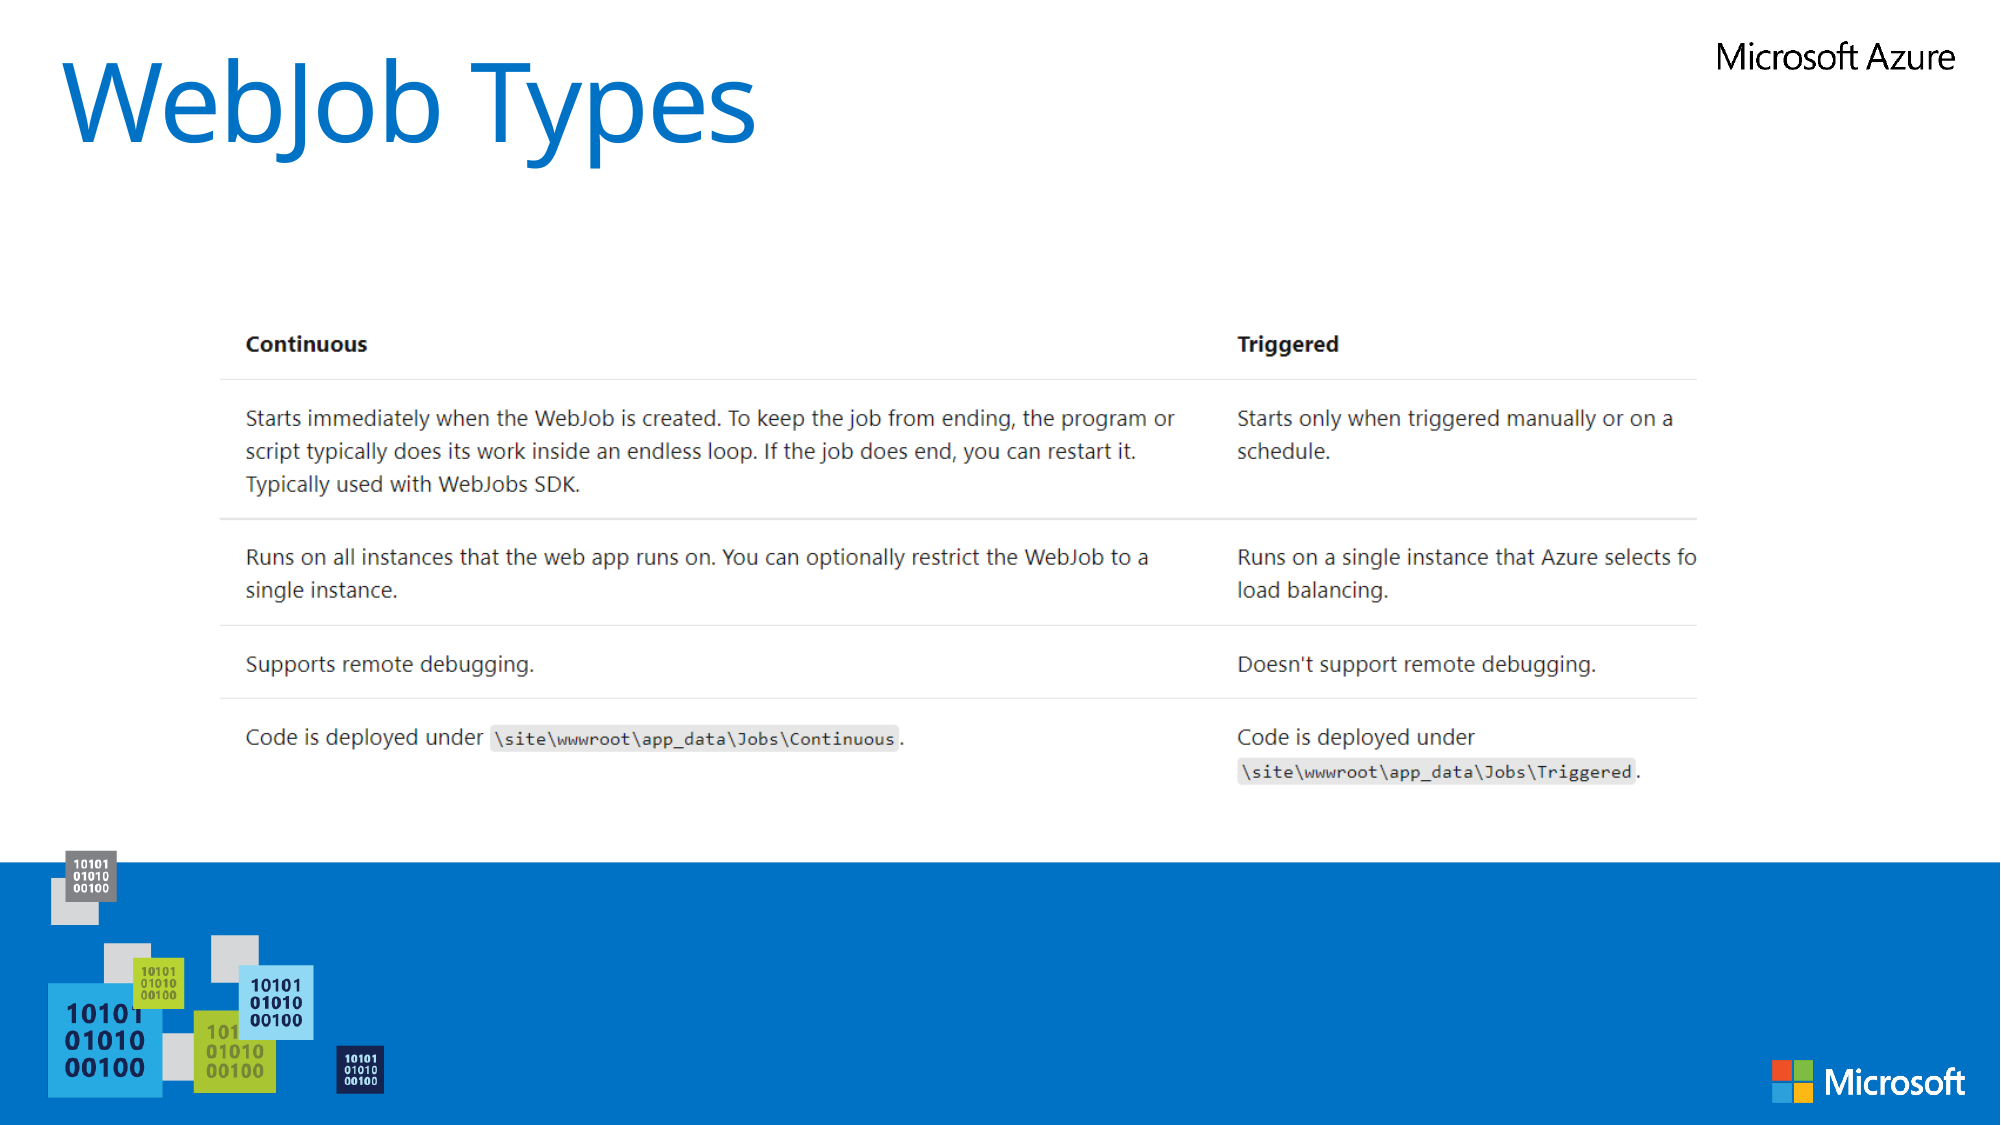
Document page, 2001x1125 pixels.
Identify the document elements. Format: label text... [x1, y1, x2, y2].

picture [1699, 24, 1973, 88]
title WebJob Types [46, 40, 1683, 191]
picture [187, 326, 1697, 799]
picture [17, 808, 463, 1125]
picture [1772, 1060, 1965, 1103]
